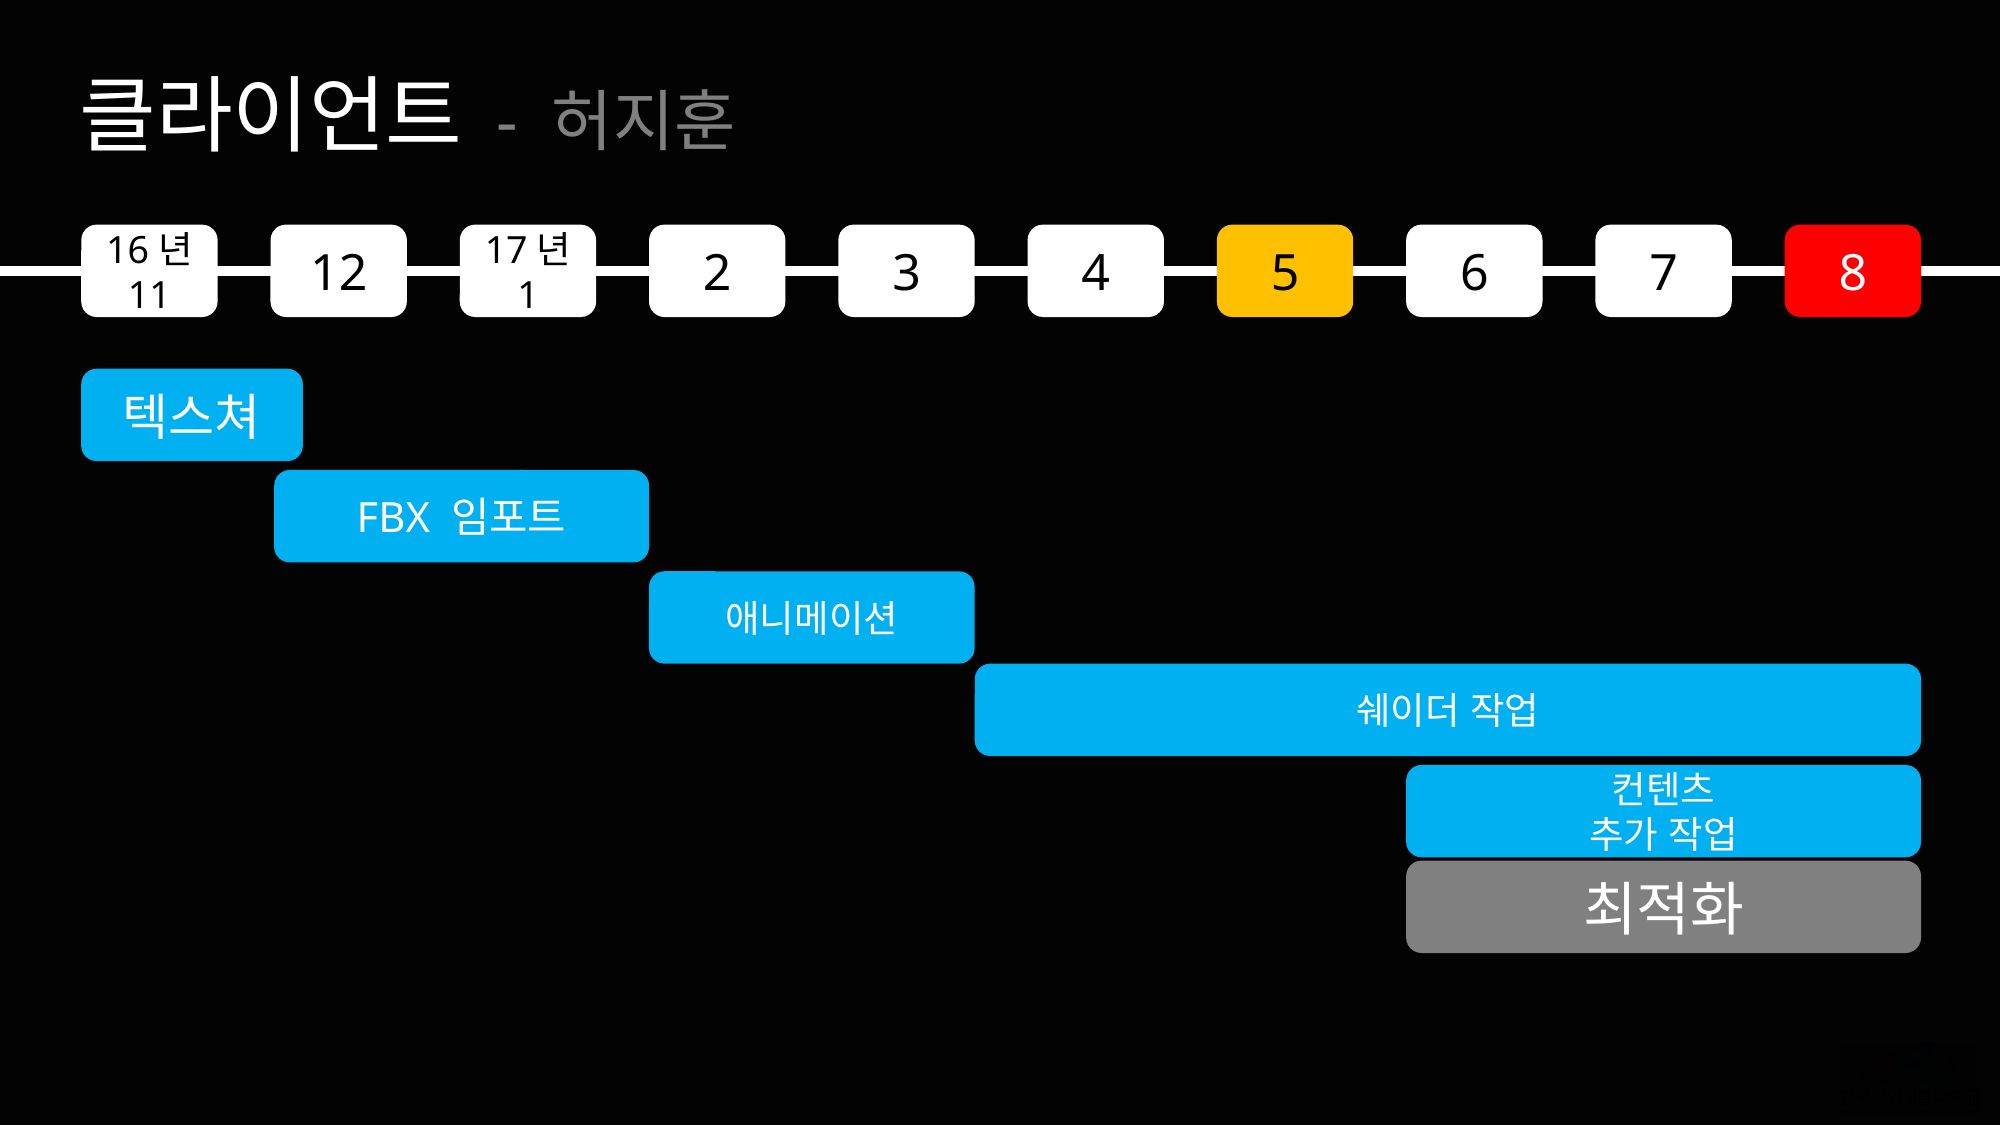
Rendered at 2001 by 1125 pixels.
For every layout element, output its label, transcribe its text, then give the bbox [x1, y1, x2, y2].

text_box 3 [837, 223, 976, 270]
text_box 4 [1026, 271, 1166, 319]
text_box 5 [1215, 271, 1355, 319]
text_box 8 [1783, 271, 1923, 319]
text_box 컨텐츠 추가 작업 [1405, 763, 1923, 859]
text_box 17년 1 [458, 271, 598, 319]
text_box 6 [1405, 271, 1544, 319]
text_box 2 [647, 271, 787, 319]
text_box 3 [837, 271, 976, 319]
text_box FBX 임포트 [273, 468, 651, 564]
text_box 12 [269, 223, 408, 270]
text_box 7 [1594, 223, 1733, 270]
text_box [0, 0, 2000, 266]
text_box 16년 11 [80, 223, 219, 270]
text_box [0, 276, 2000, 1125]
text_box 7 [1594, 271, 1733, 319]
text_box 애니메이션 [647, 570, 976, 665]
text_box 최적화 [1405, 859, 1923, 955]
text_box 2 [648, 223, 787, 270]
text_box 4 [1026, 223, 1166, 270]
text_box 5 [1215, 223, 1355, 270]
text_box 텍스쳐 [80, 367, 304, 463]
text_box 8 [1783, 223, 1923, 270]
text_box 16년 11 [80, 271, 219, 319]
text_box 12 [269, 271, 408, 319]
text_box 17년 1 [458, 223, 598, 270]
text_box 클라이언트 - 허지훈 [64, 54, 752, 170]
text_box 6 [1405, 223, 1544, 270]
text_box 쉐이더 작업 [973, 662, 1923, 758]
